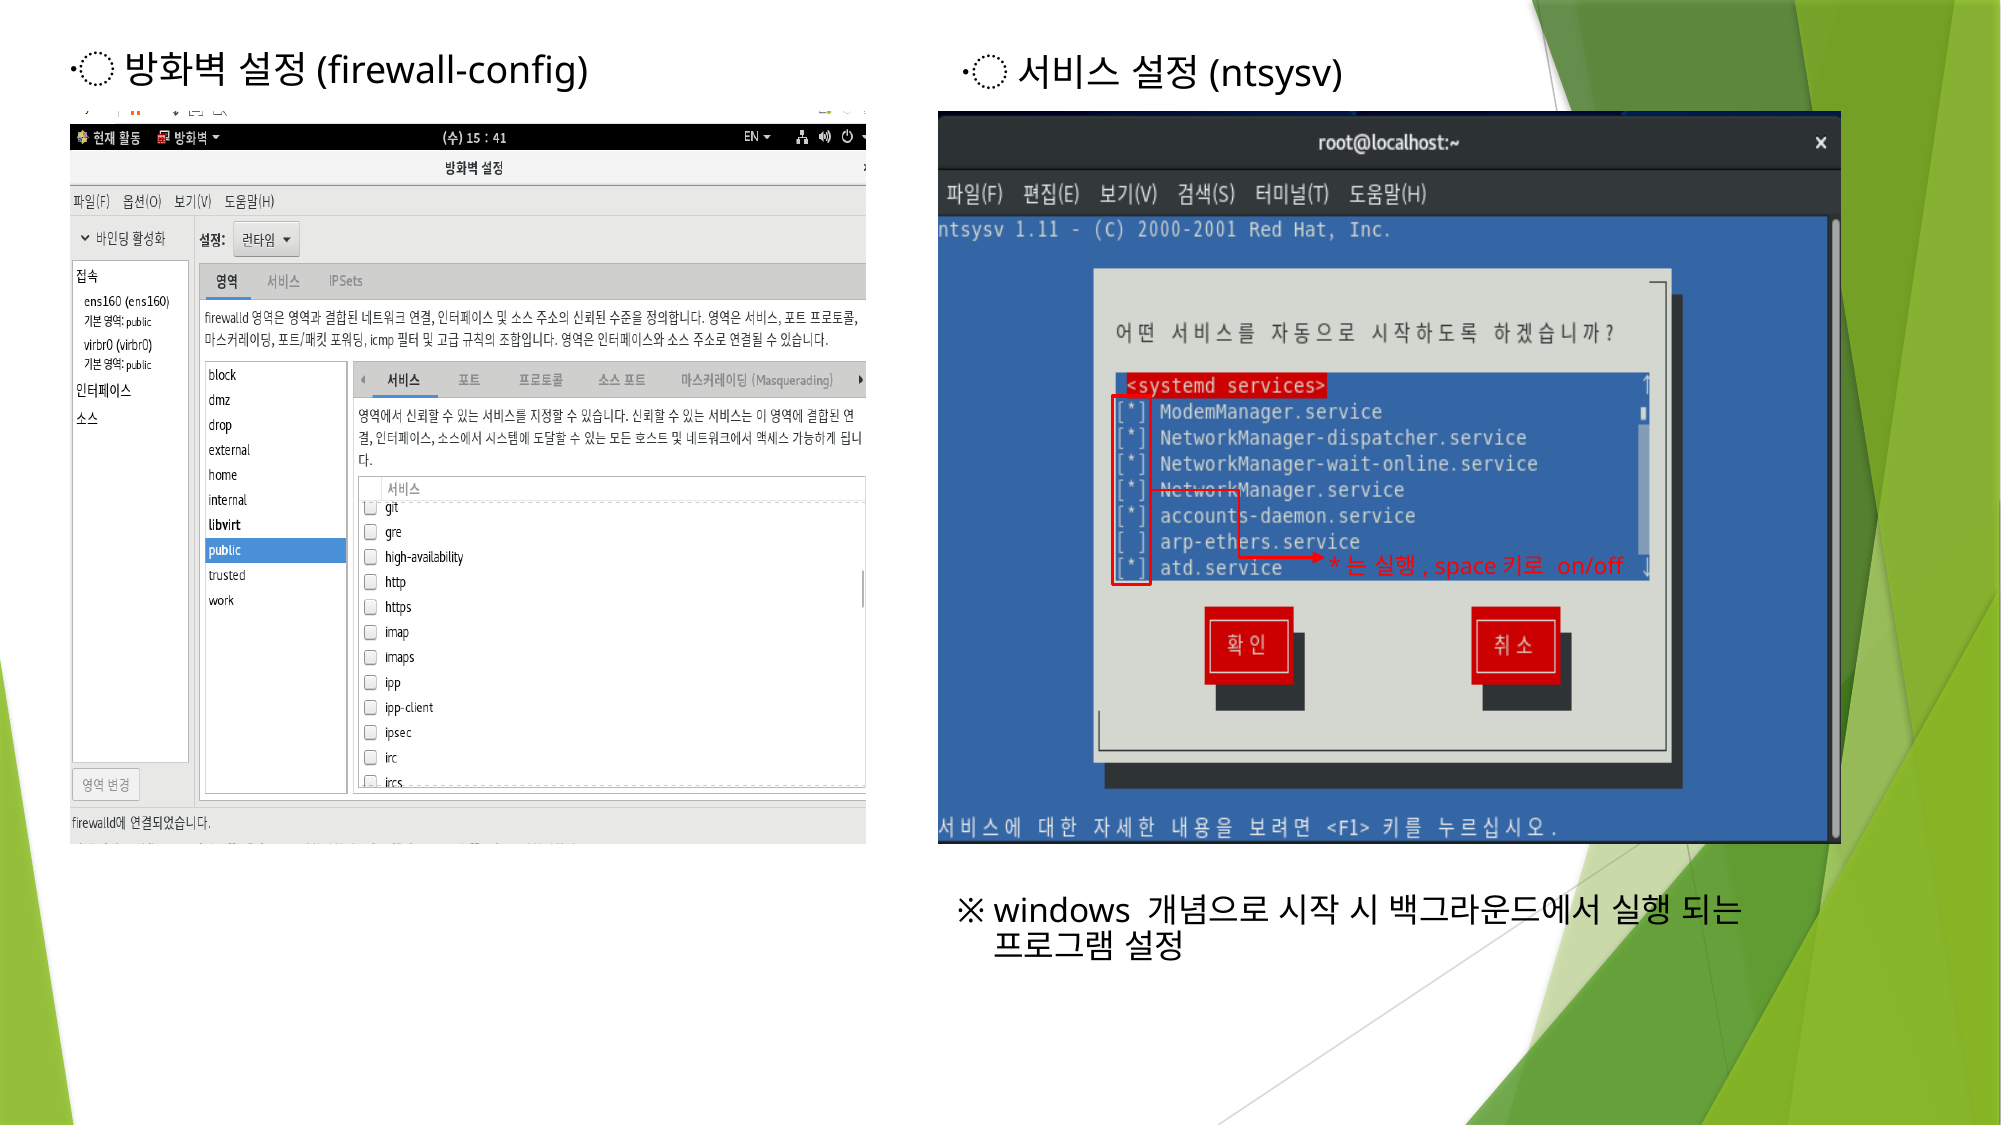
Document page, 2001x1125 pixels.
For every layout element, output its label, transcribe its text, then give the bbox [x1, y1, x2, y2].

picture [937, 110, 1842, 845]
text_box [1150, 489, 1326, 558]
picture [69, 110, 867, 845]
text_box ※ windows 개념으로 시작 시 백그라운드에서 실행 되는 프로그램 설정 [933, 851, 1836, 1008]
text_box 〮 서비스 설정(ntsysv) [938, 36, 1498, 109]
text_box 〮 방화벽 설정(firewall-config) [45, 34, 605, 109]
